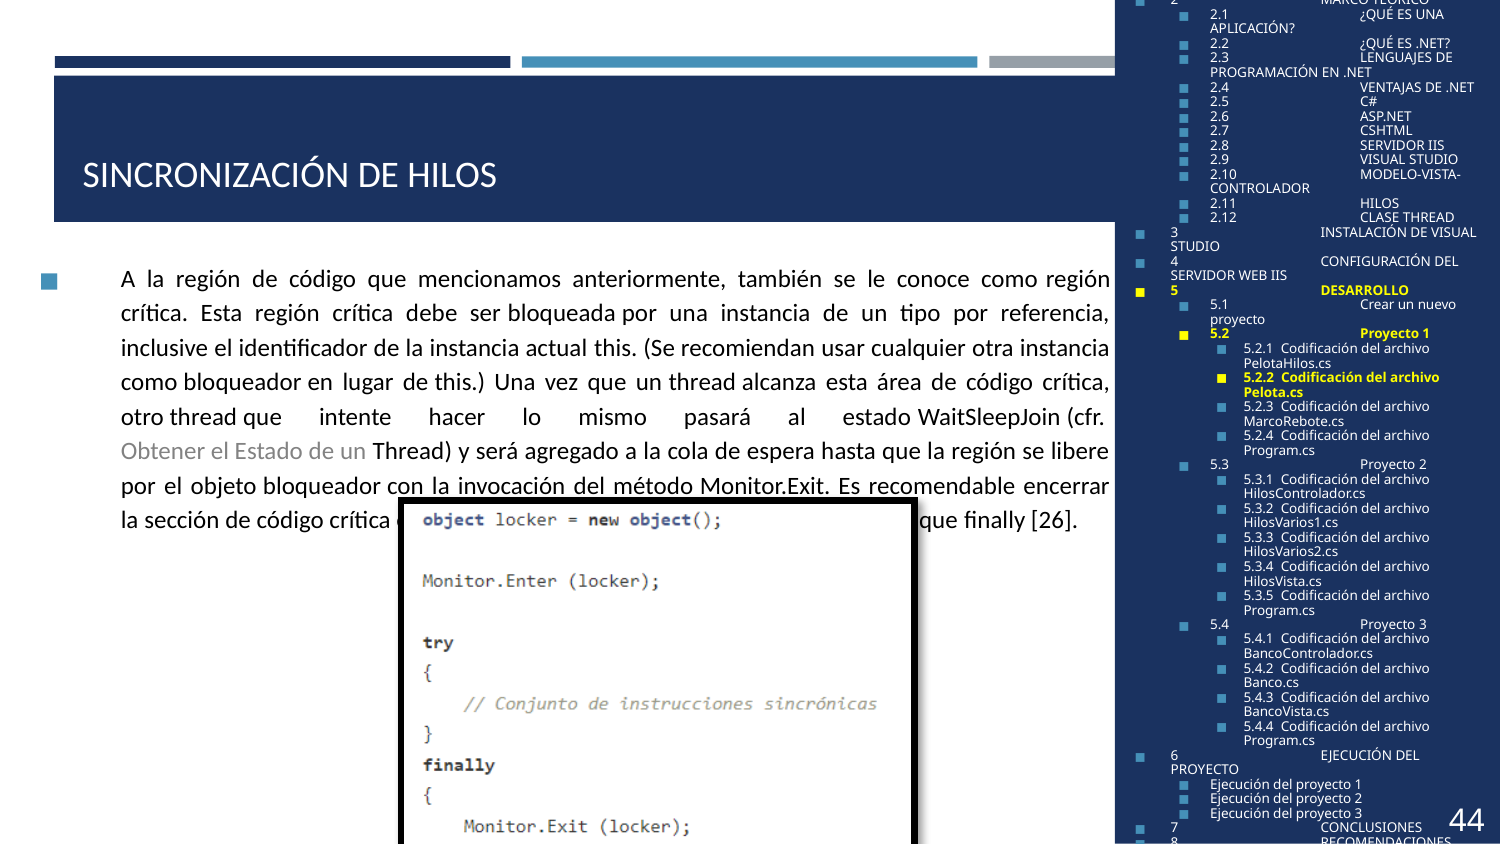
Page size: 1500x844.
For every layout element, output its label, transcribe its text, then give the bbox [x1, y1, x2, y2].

title SINCRONIZACIÓN DE HILOS [71, 75, 1122, 201]
text_box [1114, 0, 1500, 75]
picture [403, 503, 912, 844]
text_box 1 OBJETIVOS 2 MARCO TEÓRICO 2.1 ¿QUÉ ES UNA APLICACIÓN? 2.2 ¿QUÉ ES .NET? 2.3 LENGUAJES DE PROGRAMACIÓN EN .NET 2.4 VENTAJAS DE .NET 2.5 C# 2.6 ASP.NET 2.7 CSHTML 2.8 SERVIDOR IIS 2.9 VISUAL STUDIO 2.10 MODELO-VISTA-CONTROLADOR 2.11 HILOS 2.12 CLASE THREAD 3 INSTALACIÓN DE VISUAL STUDIO 4 CONFIGURACIÓN DEL SERVIDOR WEB IIS 5 DESARROLLO 5.1 Crear un nuevo proyecto 5.2 Proyecto 1 5.2.1 Codificación del archivo PelotaHilos.cs 5.2.2 Codificación del archivo Pelota.cs 5.2.3 Codificación del archivo MarcoRebote.cs 5.2.4 Codificación del archivo Program.cs 5.3 Proyecto 2 5.3.1 Codificación del archivo HilosControlador.cs 5.3.2 Codificación del archivo HilosVarios1.cs 5.3.3 Codificación del archivo HilosVarios2.cs 5.3.4 Codificación del archivo HilosVista.cs 5.3.5 Codificación del archivo Program.cs 5.4 Proyecto 3 5.4.1 Codificación del archivo BancoControlador.cs 5.4.2 Codificación del archivo Banco.cs 5.4.3 Codificación del archivo BancoVista.cs 5.4.4 Codificación del archivo Program.cs 6 EJECUCIÓN DEL PROYECTO Ejecución del proyecto 1 Ejecución del proyecto 2 Ejecución del proyecto 3 7 CONCLUSIONES 8 RECOMENDACIONES 9 BIBLIOGRAFÍA [1121, 30, 1500, 814]
list A la región de código que mencionamos anteriormente, también se le conoce como región crítica. Esta región crítica debe ser bloqueada por una instancia de un tipo por referencia, inclusive el identificador de la instancia actual this. (Se recomiendan usar cualquier otra instancia como bloqueador en lugar de this.) Una vez que un thread alcanza esta área de código crítica, otro thread que intente hacer lo mismo pasará al estado WaitSleepJoin (cfr. Obtener el Estado de un Thread) y será agregado a la cola de espera hasta que la región se libere por el objeto bloqueador con la invocación del método Monitor.Exit. Es recomendable encerrar la sección de código crítica en un bloque try y la invocación de Exit sobre el bloque finally [26]. [27, 252, 1114, 550]
text_box [1114, 201, 1437, 844]
text_box 44 [1437, 814, 1500, 844]
